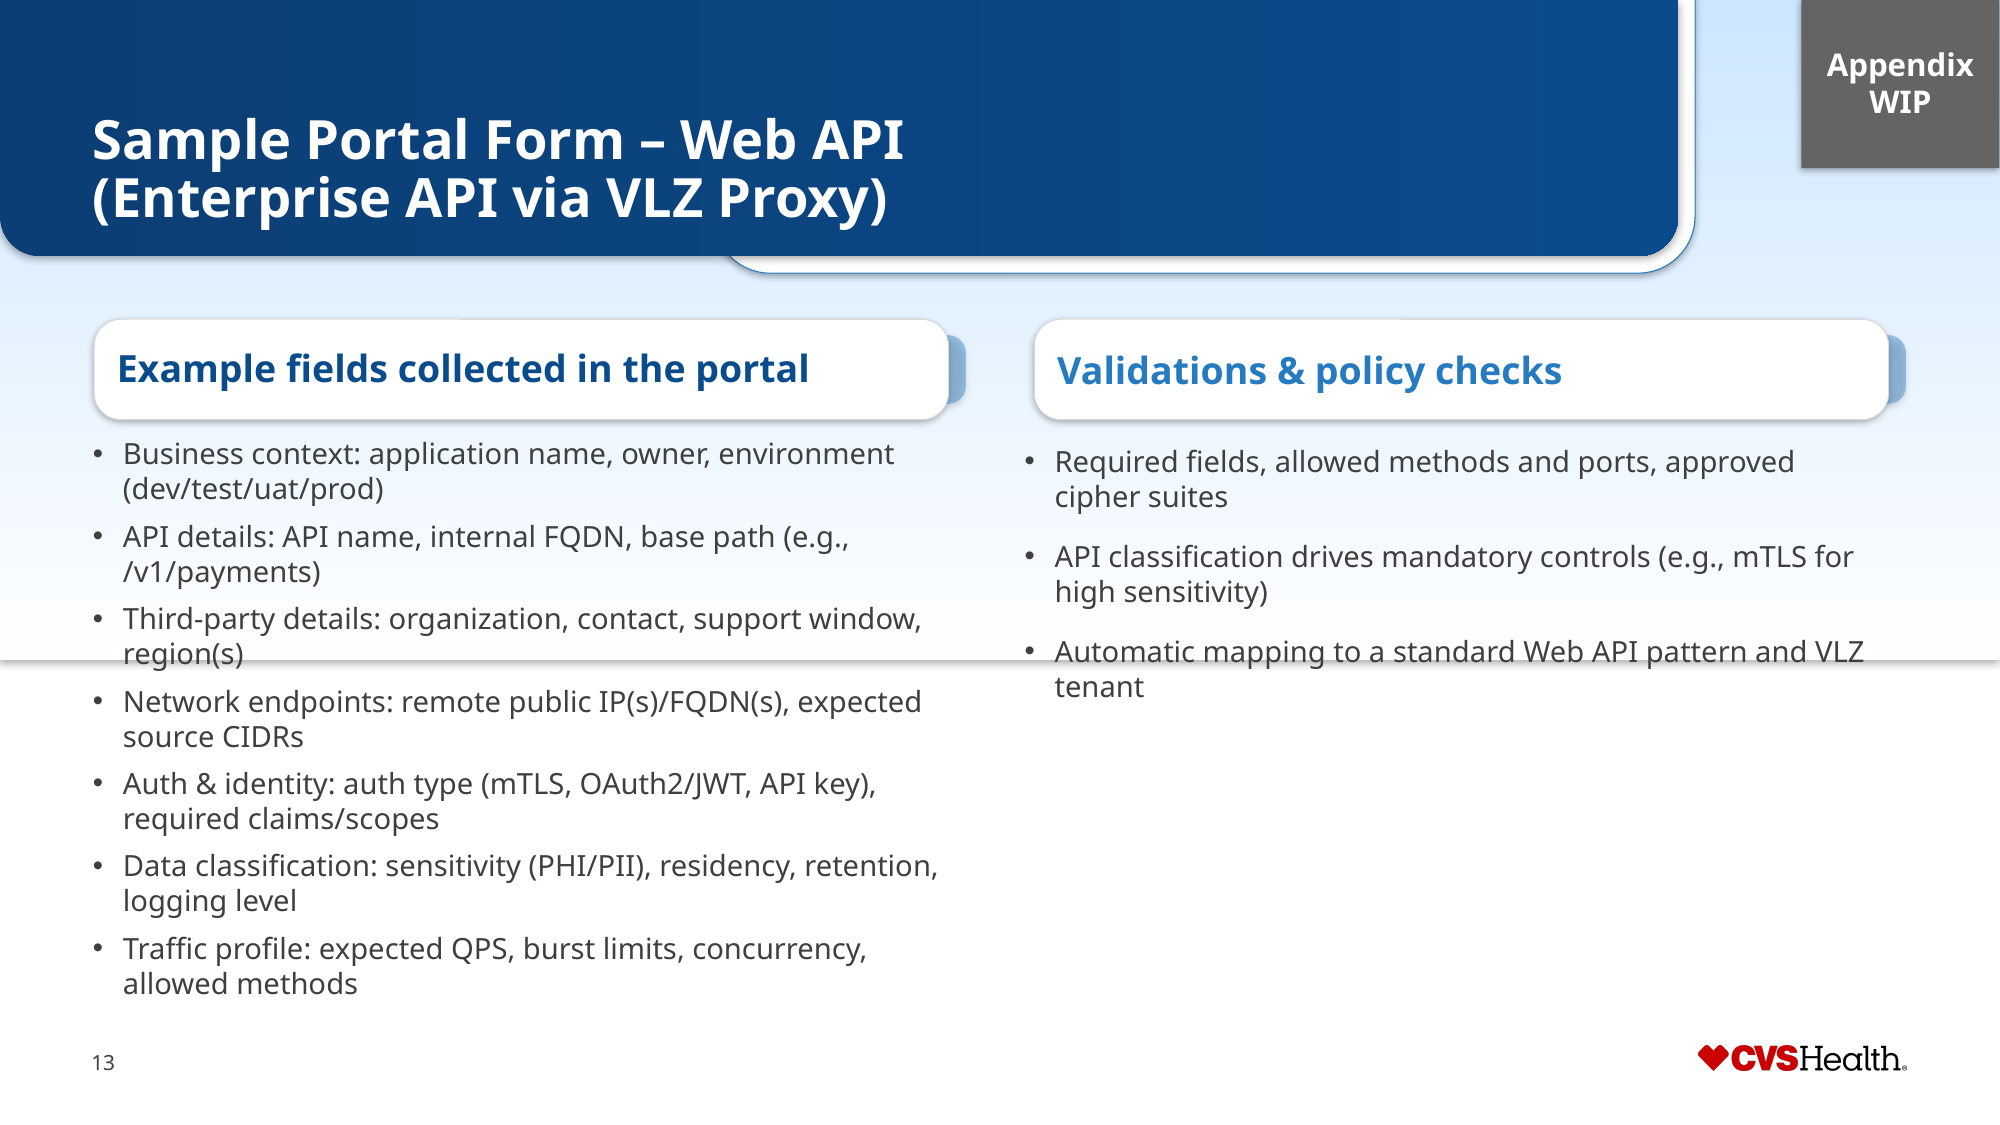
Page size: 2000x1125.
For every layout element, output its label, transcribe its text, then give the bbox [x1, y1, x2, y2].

text_box Business context: application name, owner, environment (dev/test/uat/prod) API details: API name, internal FQDN, base path (e.g., /v1/payments) Third-party details: organization, contact, support window, region(s) Network endpoints: remote public IP(s)/FQDN(s), expected source CIDRs Auth & identity: auth type (mTLS, OAuth2/JWT, API key), required claims/scopes Data classification: sensitivity (PHI/PII), residency, retention, logging level Traffic profile: expected QPS, burst limits, concurrency, allowed methods [92, 435, 948, 944]
picture [1698, 1045, 1907, 1071]
text_box [744, 0, 1696, 274]
title Sample Portal Form – Web API (Enterprise API via VLZ Proxy) [93, 112, 1688, 230]
text_box Appendix WIP [1801, 0, 2000, 169]
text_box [93, 318, 967, 420]
text_box [0, 0, 1680, 258]
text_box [1034, 318, 1907, 420]
text_box Required fields, allowed methods and ports, approved cipher suites API classification drives mandatory controls (e.g., mTLS for high sensitivity) Automatic mapping to a standard Web API pattern and VLZ tenant [1009, 435, 1889, 944]
